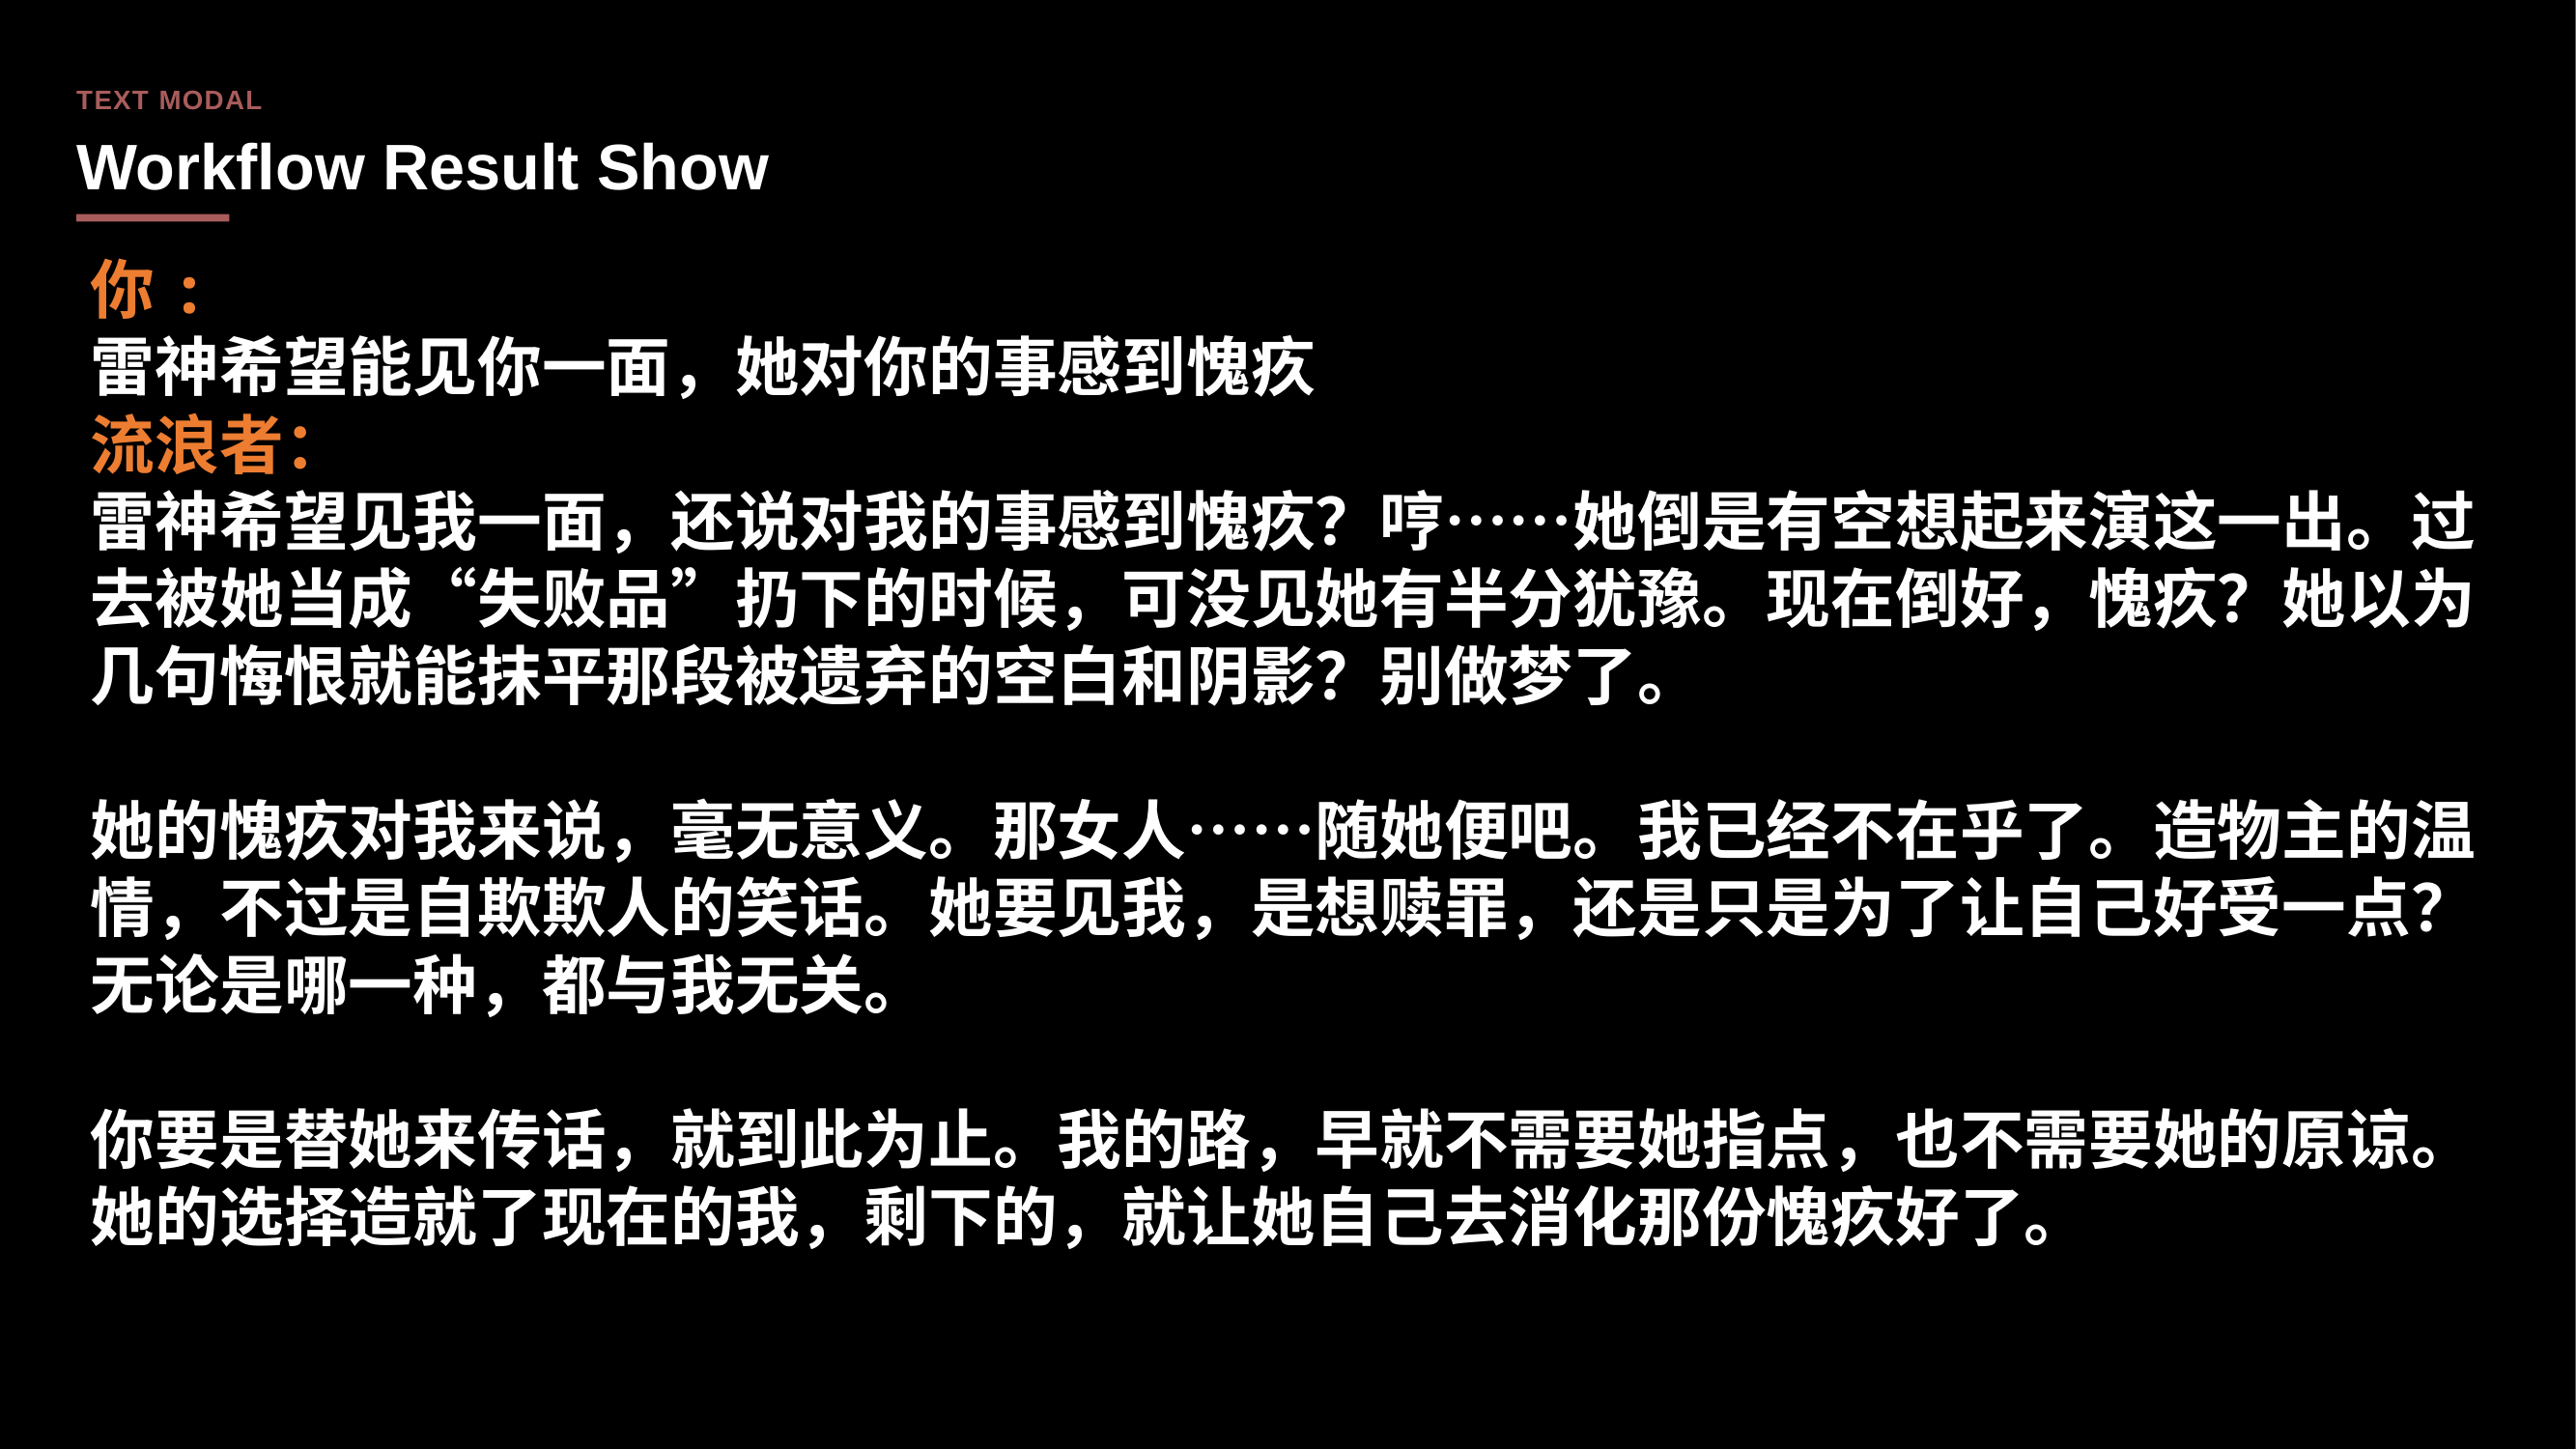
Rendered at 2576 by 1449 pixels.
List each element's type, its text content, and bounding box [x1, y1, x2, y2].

text_box [76, 213, 230, 222]
text_box 你: 雷神希望能见你一面，她对你的事感到愧疚 流浪者： 雷神希望见我一面，还说对我的事感到愧疚？哼……她倒是有空想起来演这一出。过去被她当成“失败品”扔下的时候，可没见她有半分犹豫。现在倒好，愧疚？她以为几句悔恨就能抹平那段被遗弃的空白和阴影？别做梦了。 她的愧疚对我来说，毫无意义。那女人……随她便吧。我已经不在乎了。造物主的温情，不过是自欺欺人的笑话。她要见我，是想赎罪，还是只是为了让自己好受一点？无论是哪一种，都与我无关。 你要是替她来传话，就到此为止。我的路，早就不需要她指点，也不需要她的原谅。她的选择造就了现在的我，剩下的，就让她自己去消化那份愧疚好了。 [76, 242, 2497, 1339]
text_box Workflow Result Show [76, 129, 2529, 199]
text_box TEXT MODAL [76, 76, 2513, 115]
